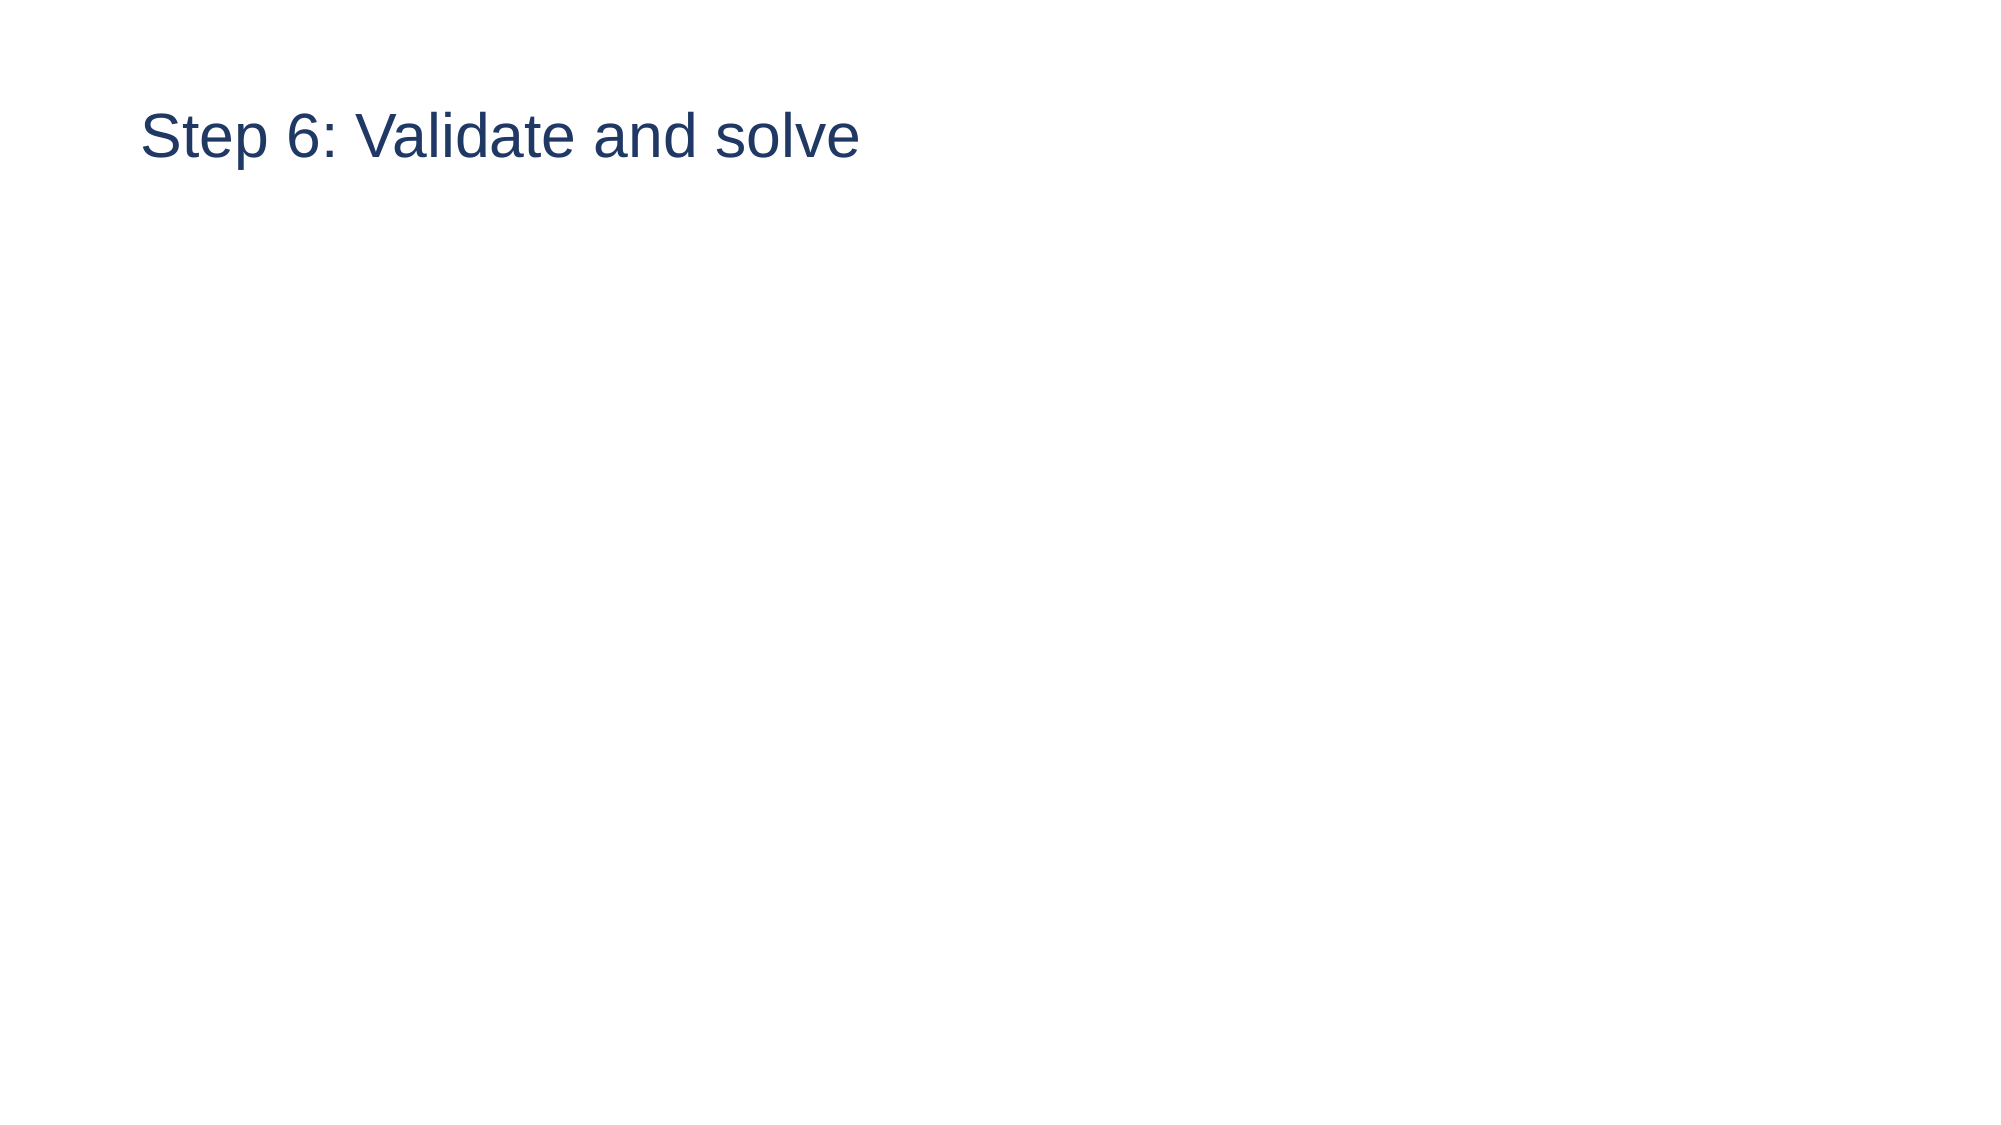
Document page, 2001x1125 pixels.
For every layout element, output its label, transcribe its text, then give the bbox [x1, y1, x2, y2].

title Step 6: Validate and solve [125, 59, 1851, 217]
